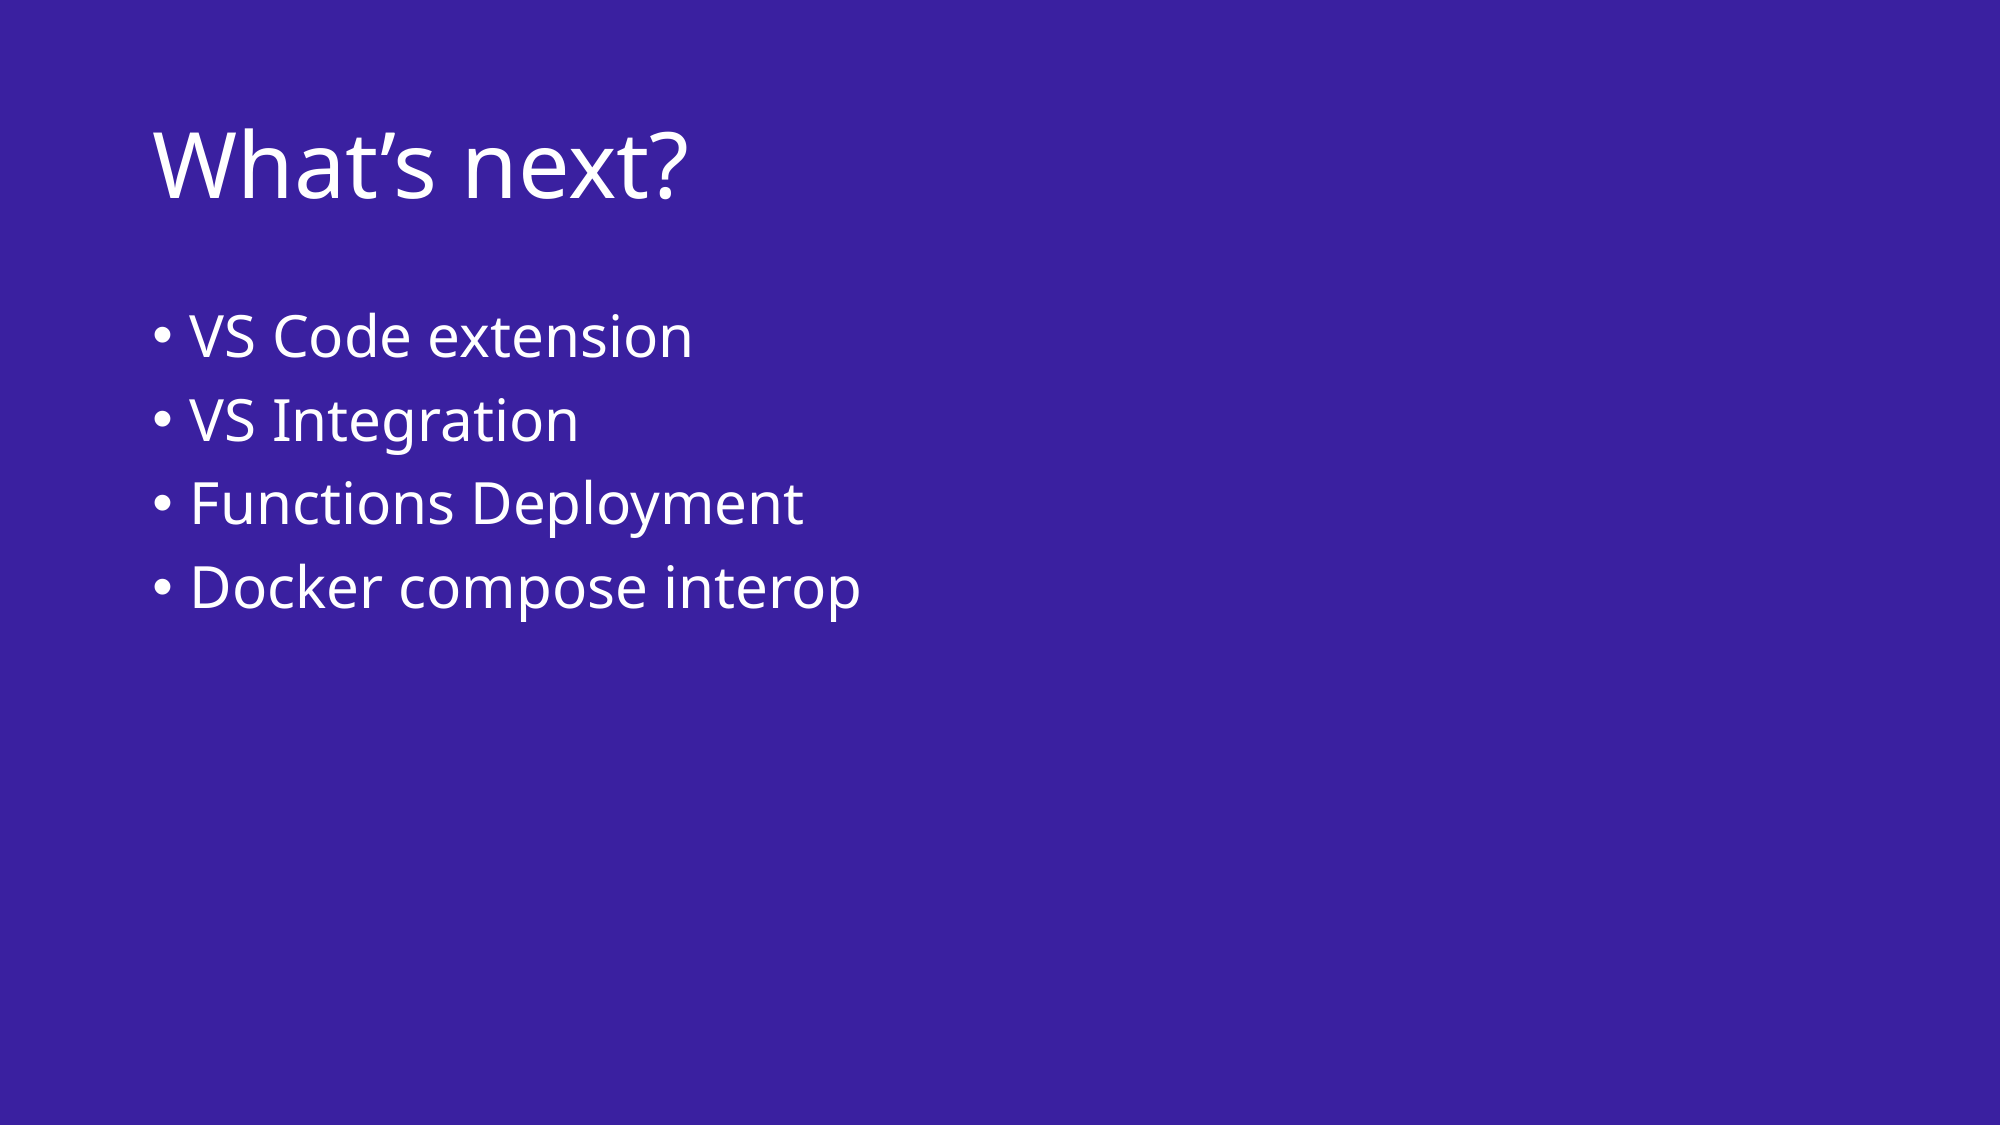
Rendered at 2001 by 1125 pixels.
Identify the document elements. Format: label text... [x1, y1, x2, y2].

list VS Code extension VS Integration Functions Deployment Docker compose interop [137, 299, 1863, 1014]
title What’s next? [137, 59, 1863, 278]
